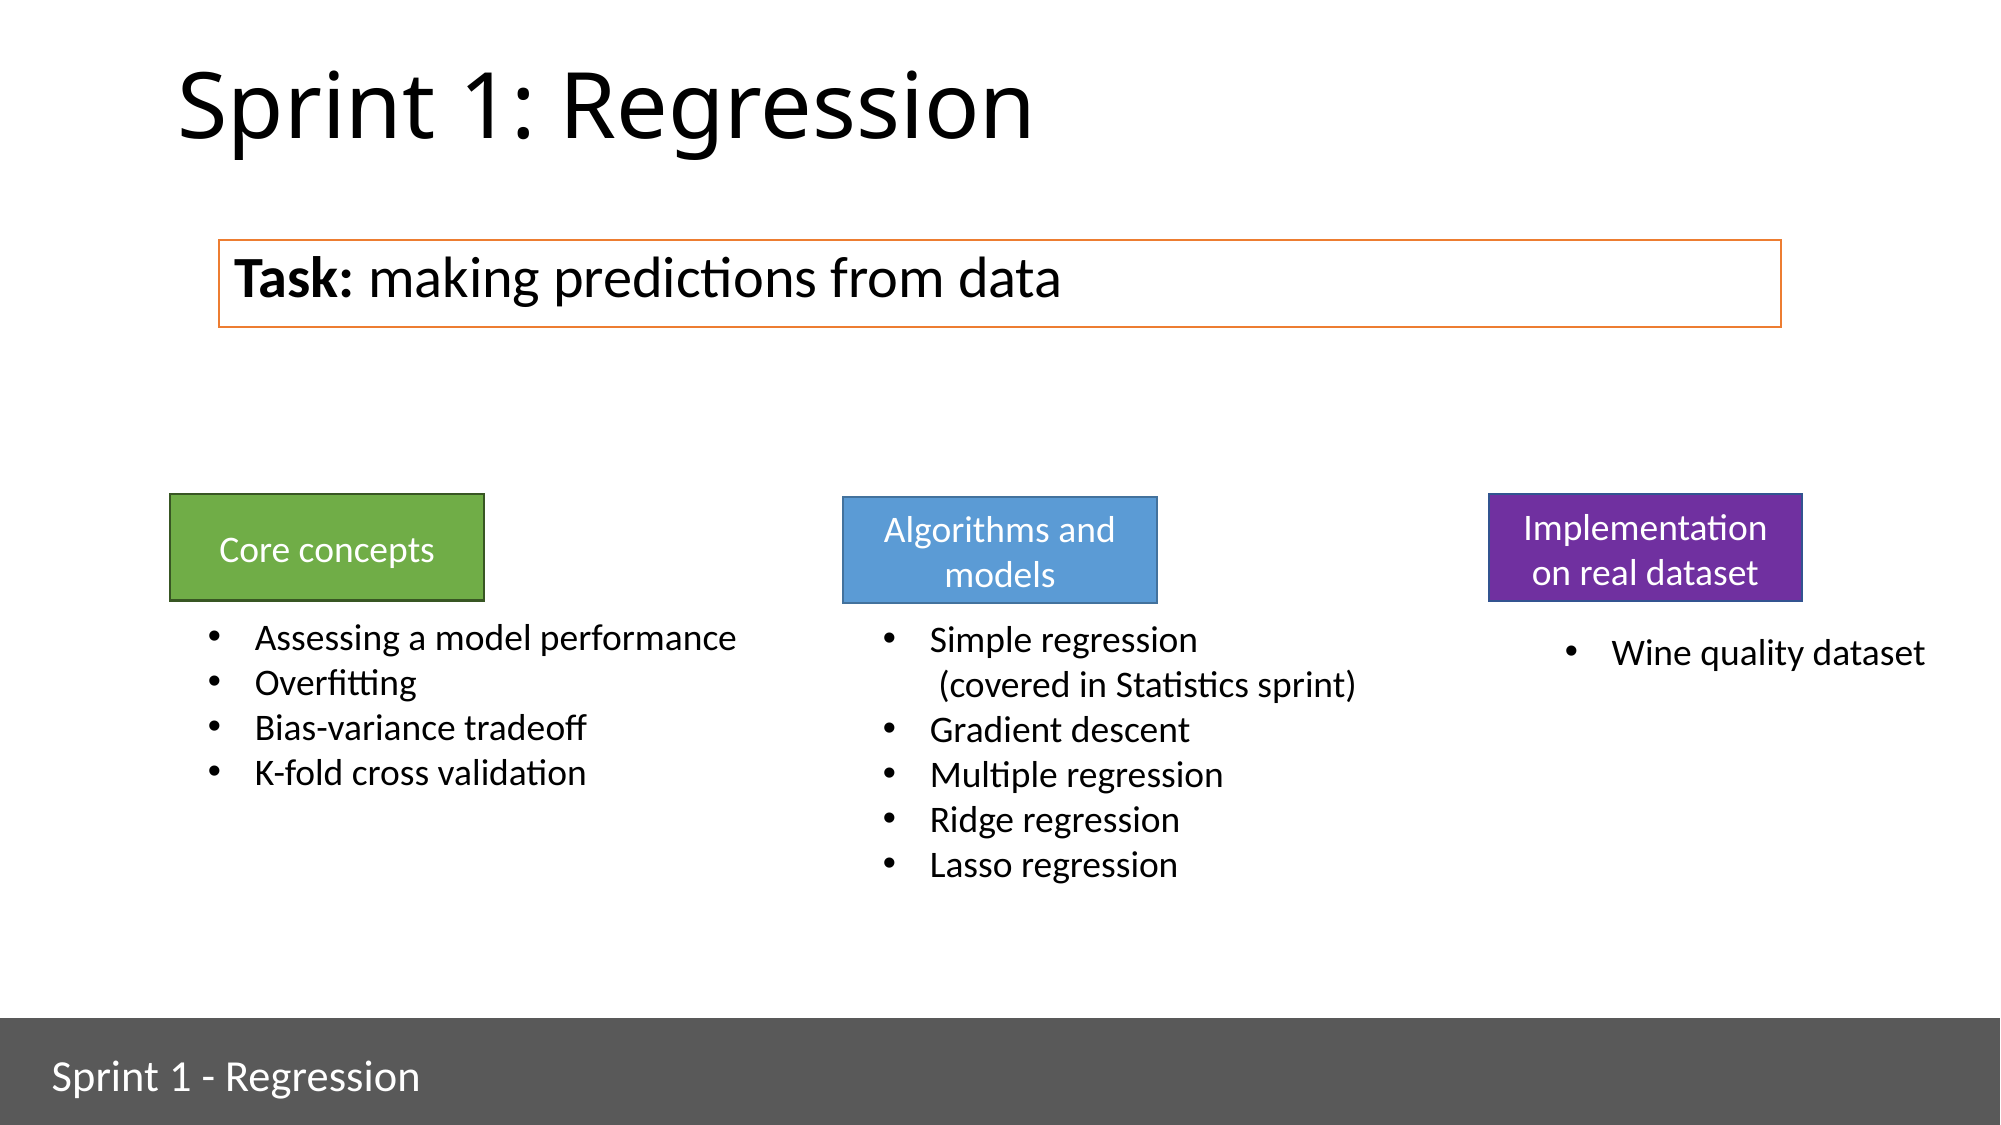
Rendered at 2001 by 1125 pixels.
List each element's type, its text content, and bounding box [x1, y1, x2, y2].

list Task: making predictions from data [218, 239, 1782, 328]
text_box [0, 1019, 2000, 1125]
text_box Implementation on real dataset [1488, 493, 1803, 602]
title Sprint 1: Regression [162, 0, 1888, 218]
text_box Assessing a model performance Overfitting Bias-variance tradeoff K-fold cross validation [193, 605, 764, 801]
text_box Algorithms and models [842, 496, 1158, 604]
text_box Wine quality dataset [1549, 620, 1980, 681]
text_box Simple regression (covered in Statistics sprint) Gradient descent Multiple regression Ridge regression Lasso regression [868, 607, 1416, 893]
text_box Core concepts [169, 493, 485, 602]
